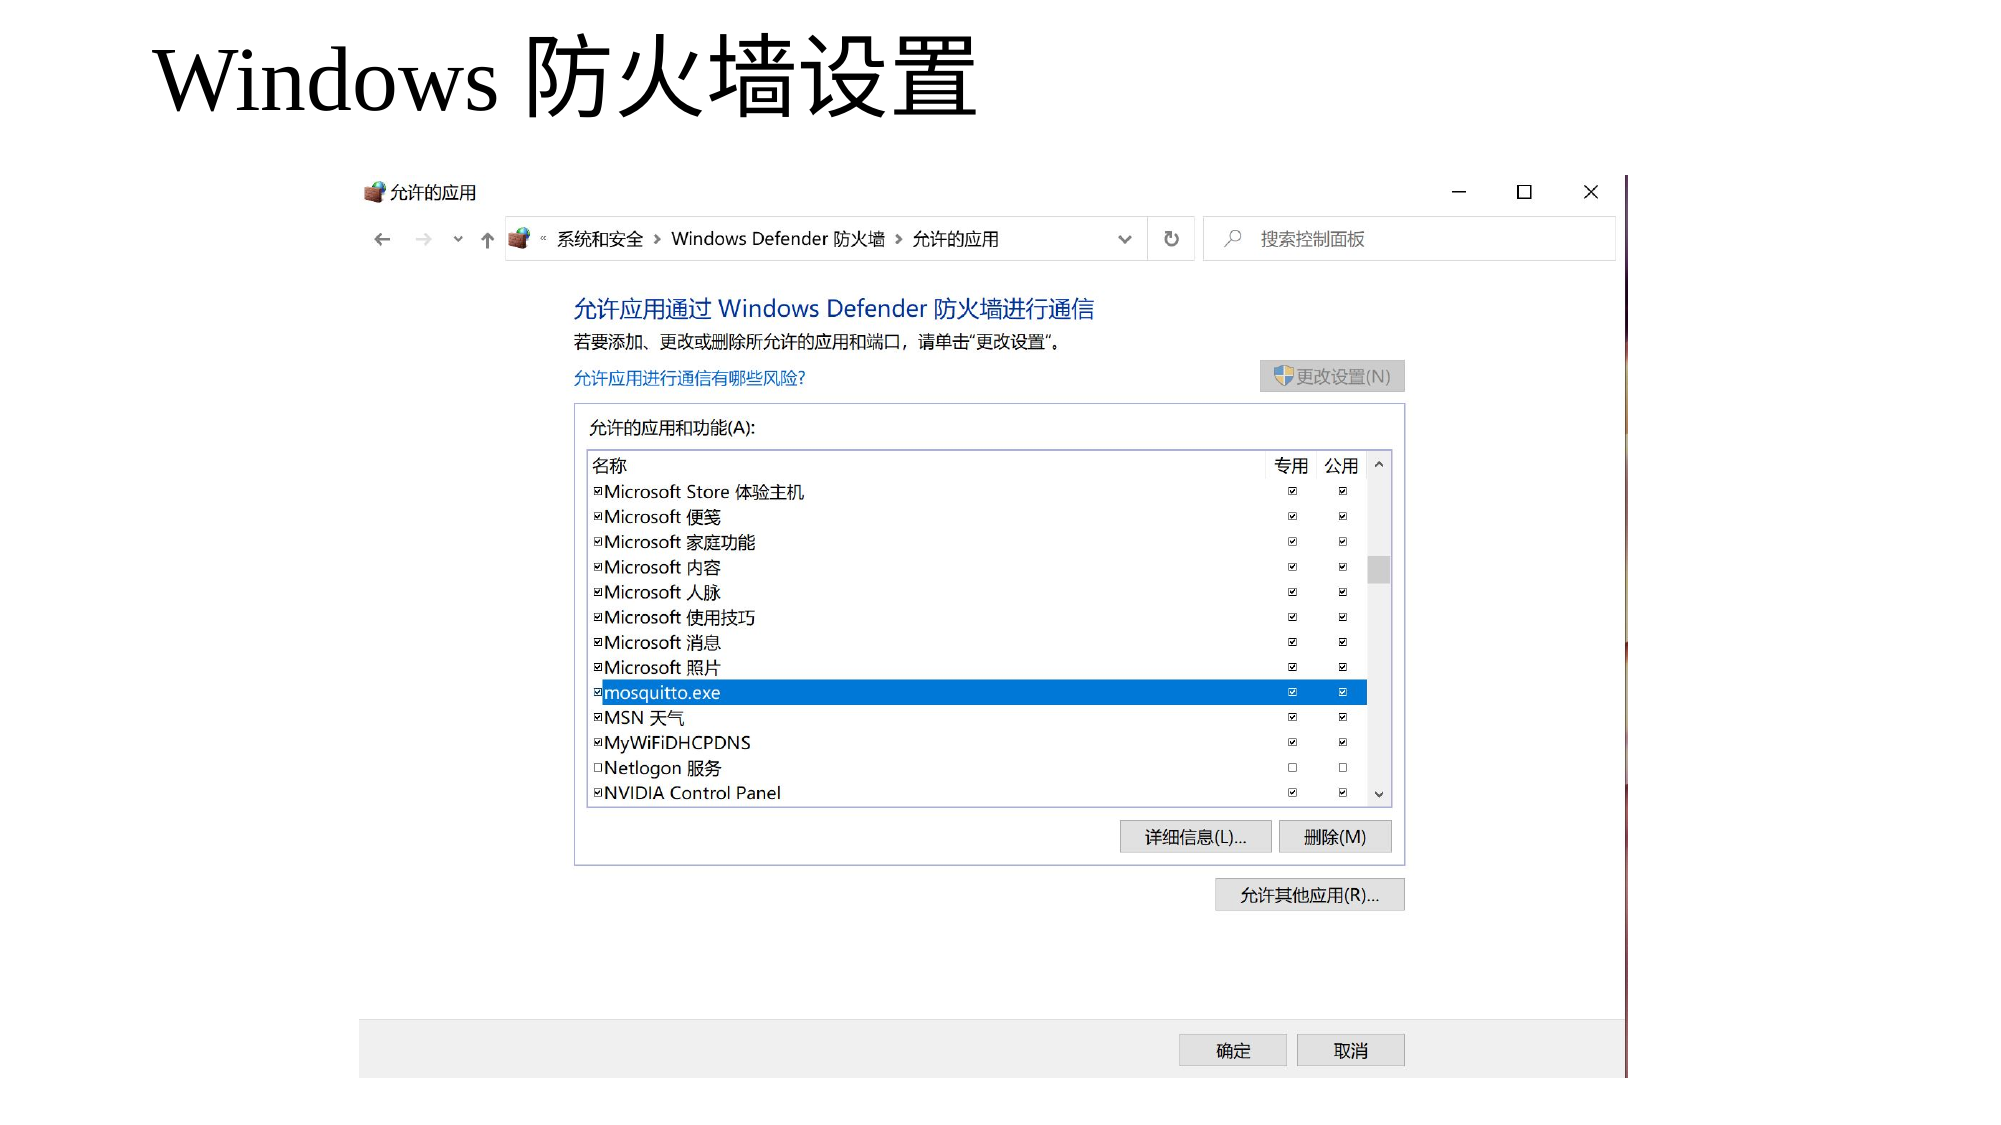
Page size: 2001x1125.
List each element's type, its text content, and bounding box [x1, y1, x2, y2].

title Windows防火墙设置 [137, 0, 1863, 190]
picture [359, 175, 1628, 1078]
